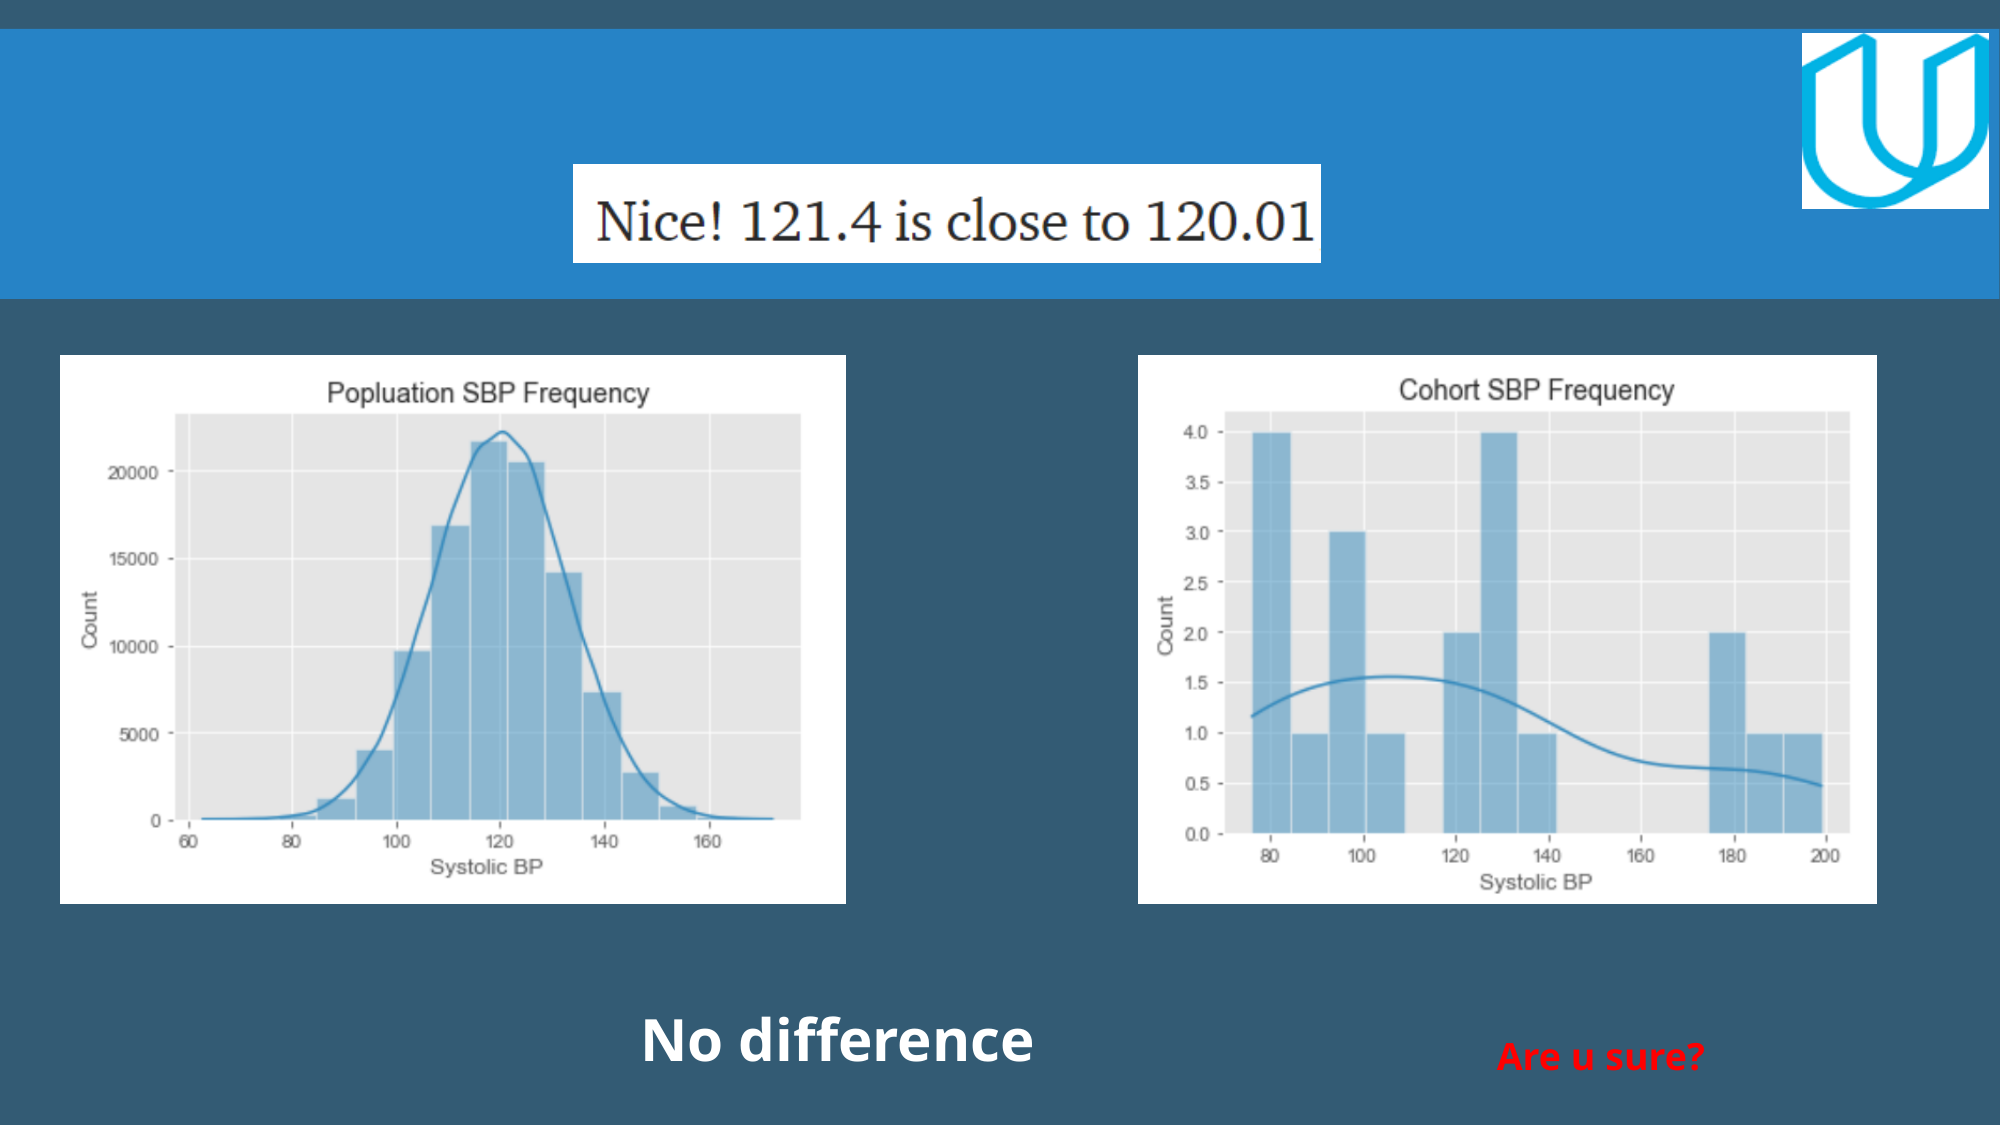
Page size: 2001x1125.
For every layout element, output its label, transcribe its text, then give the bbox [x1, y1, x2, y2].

text_box Are u sure? [1482, 1025, 1721, 1086]
picture [1138, 355, 1877, 904]
picture [1933, 47, 1974, 167]
picture [573, 164, 1321, 264]
text_box No difference [625, 995, 1066, 1081]
picture [1802, 149, 1866, 209]
picture [1876, 124, 1989, 209]
picture [1802, 33, 1989, 167]
picture [60, 355, 846, 904]
picture [1816, 47, 1912, 197]
